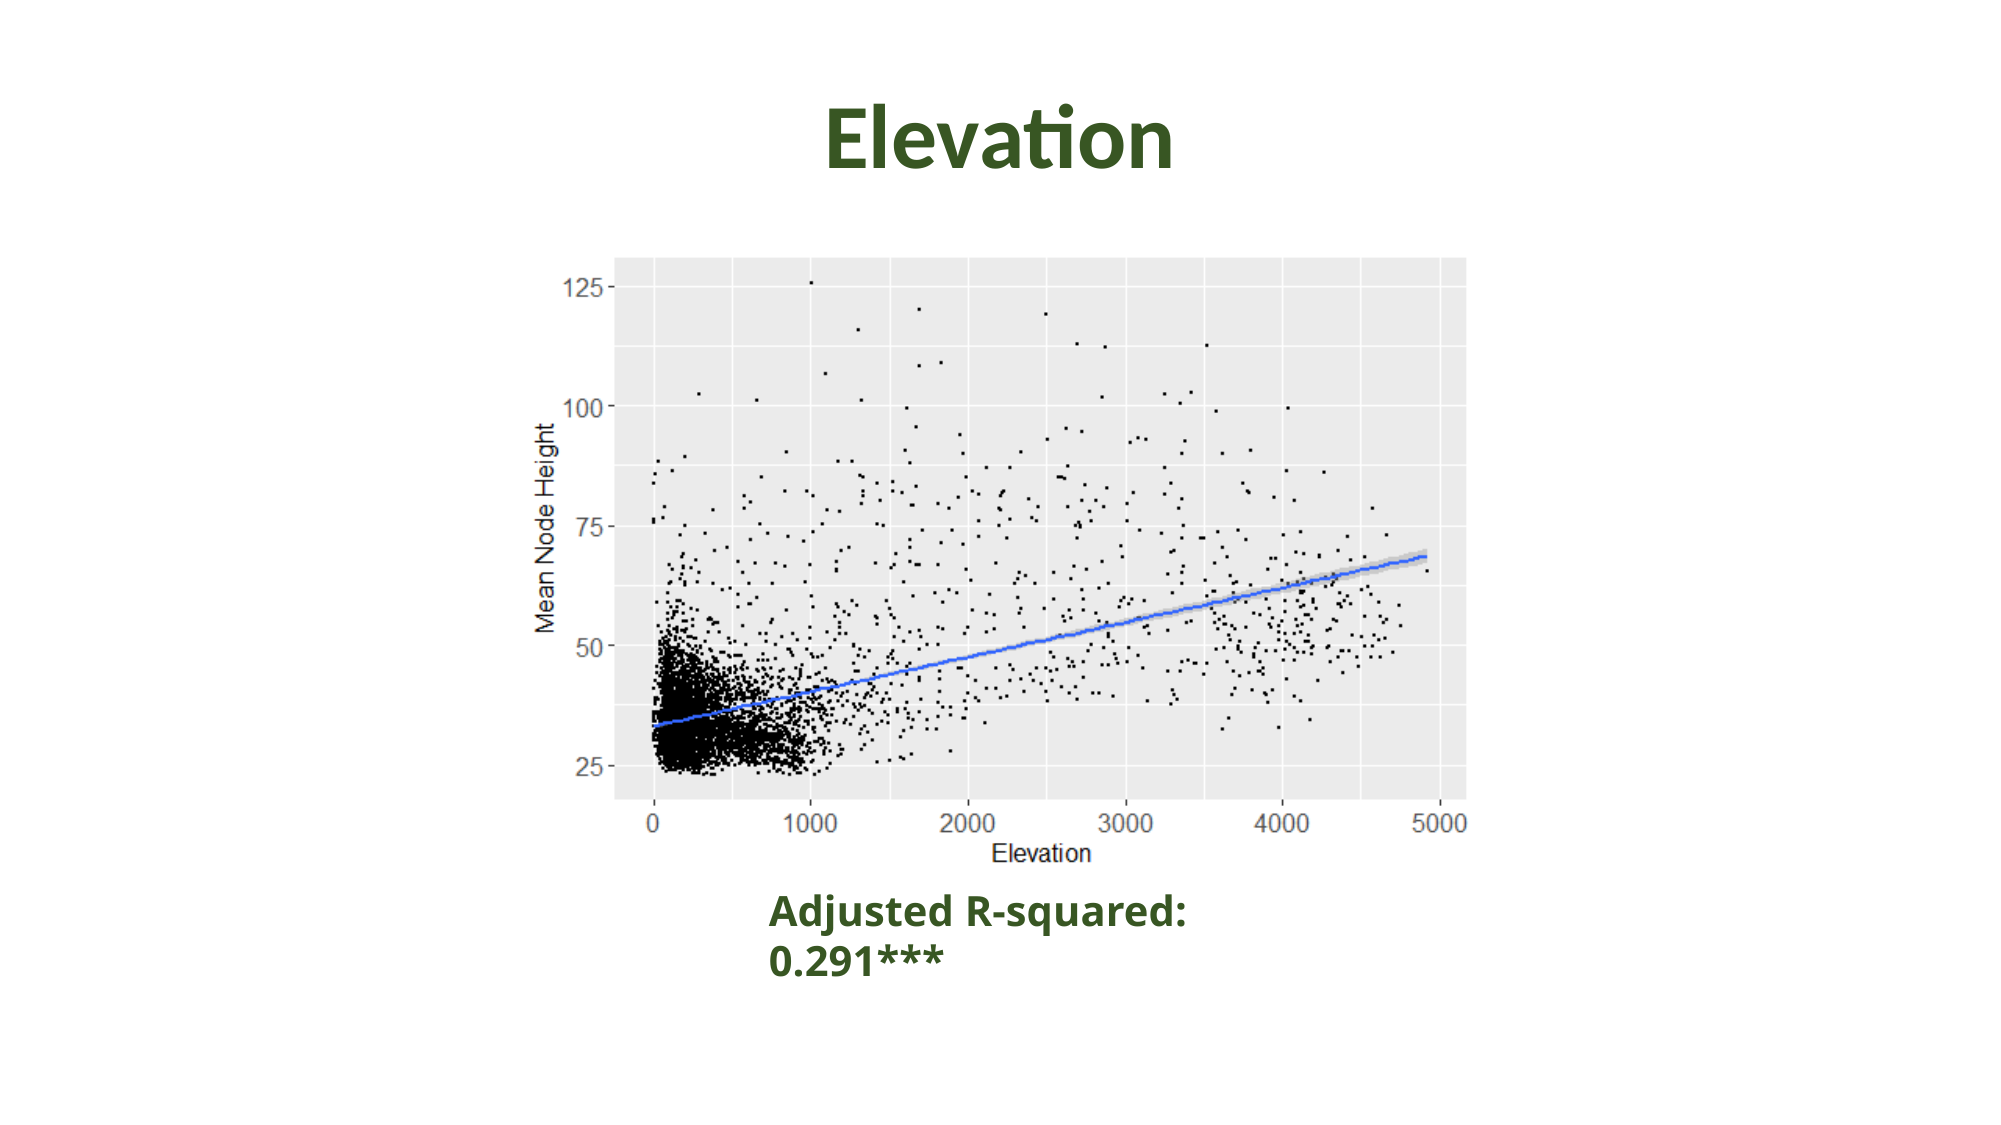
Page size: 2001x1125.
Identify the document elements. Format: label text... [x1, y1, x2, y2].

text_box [521, 247, 1479, 943]
title Elevation [137, 30, 1863, 248]
